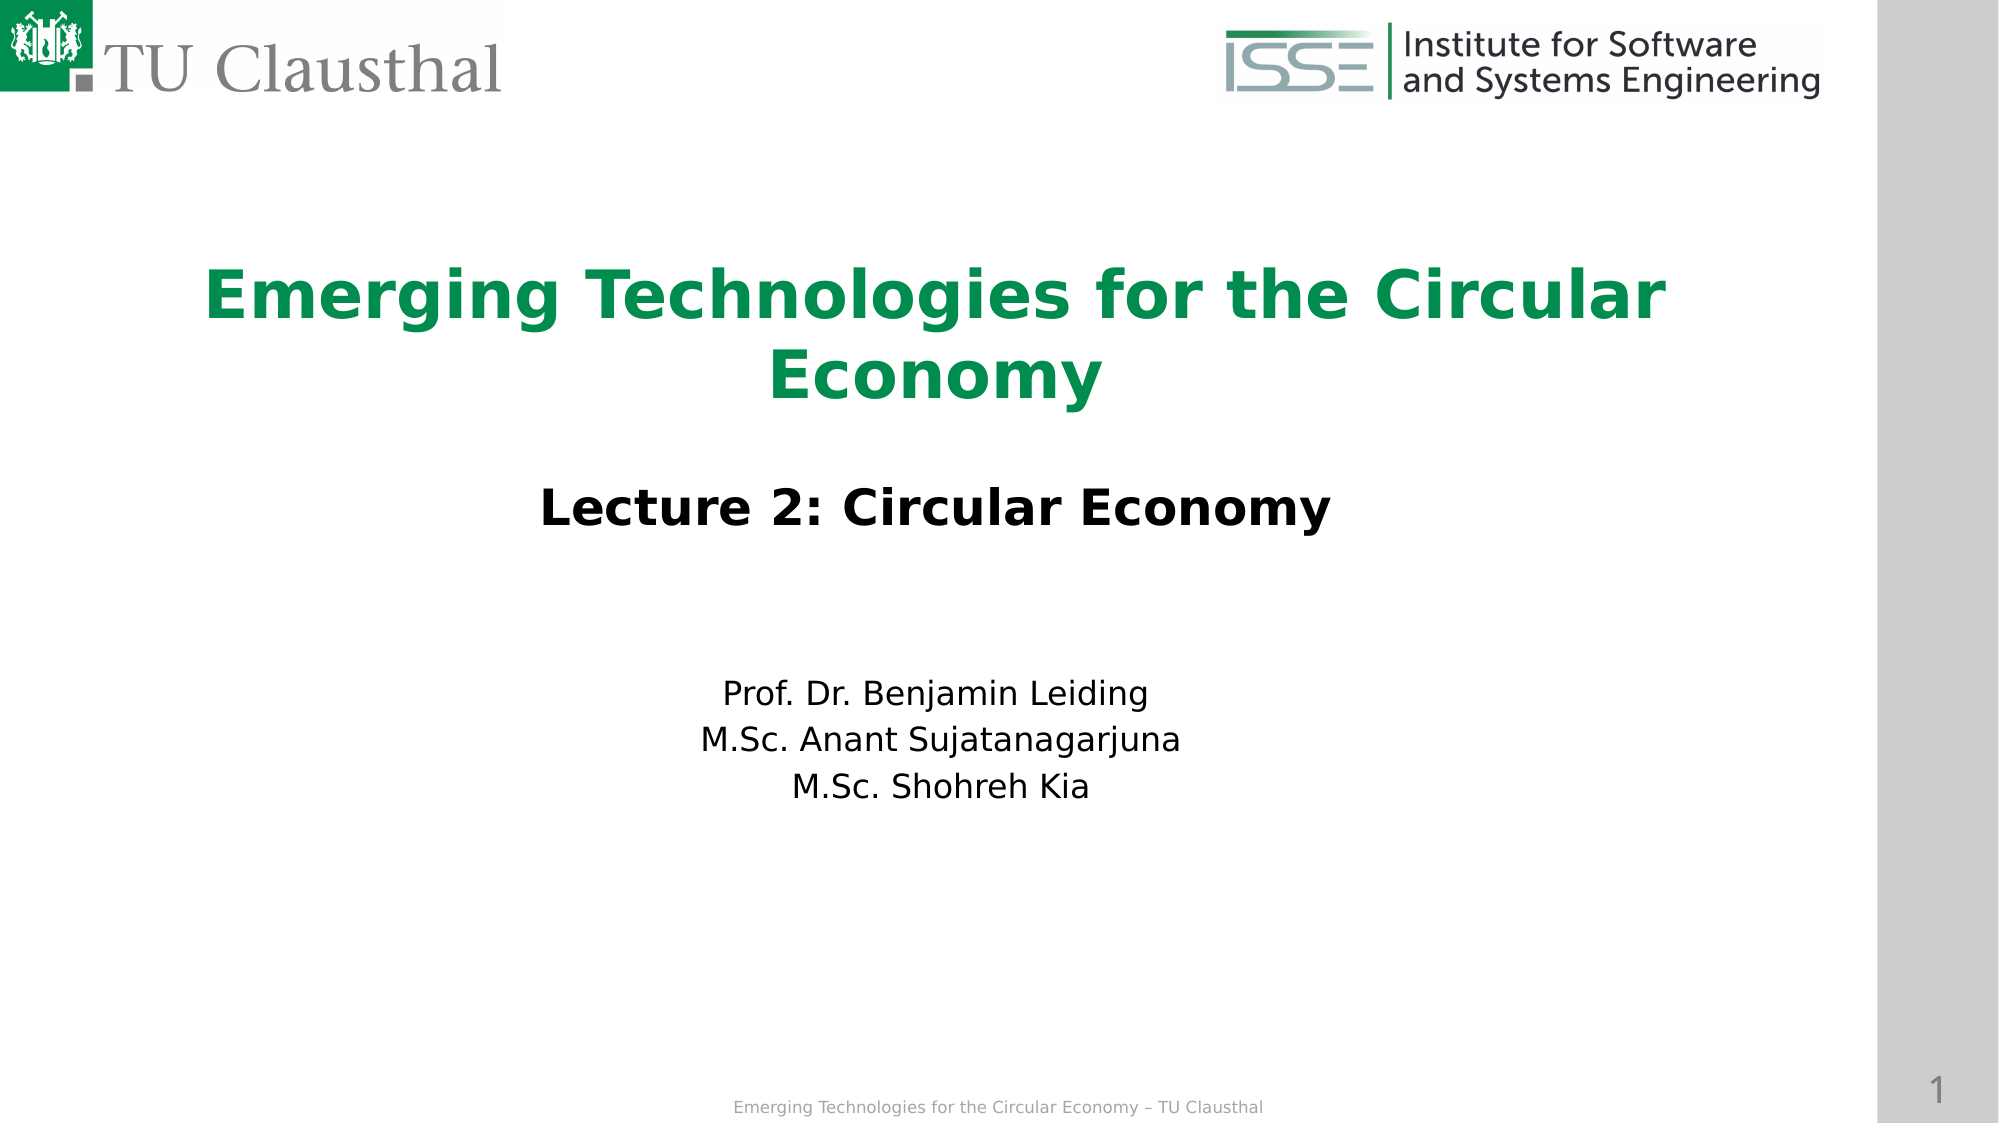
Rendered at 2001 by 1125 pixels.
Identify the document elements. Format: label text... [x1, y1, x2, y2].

text_box Lecture 2: Circular Economy Prof. Dr. Benjamin Leiding M.Sc. Anant Sujatanagarjuna M.Sc. Shohreh Kia [86, 467, 1786, 856]
picture [1218, 22, 1825, 106]
picture [0, 0, 501, 92]
text_box Emerging Technologies for the Circular Economy [86, 231, 1786, 420]
